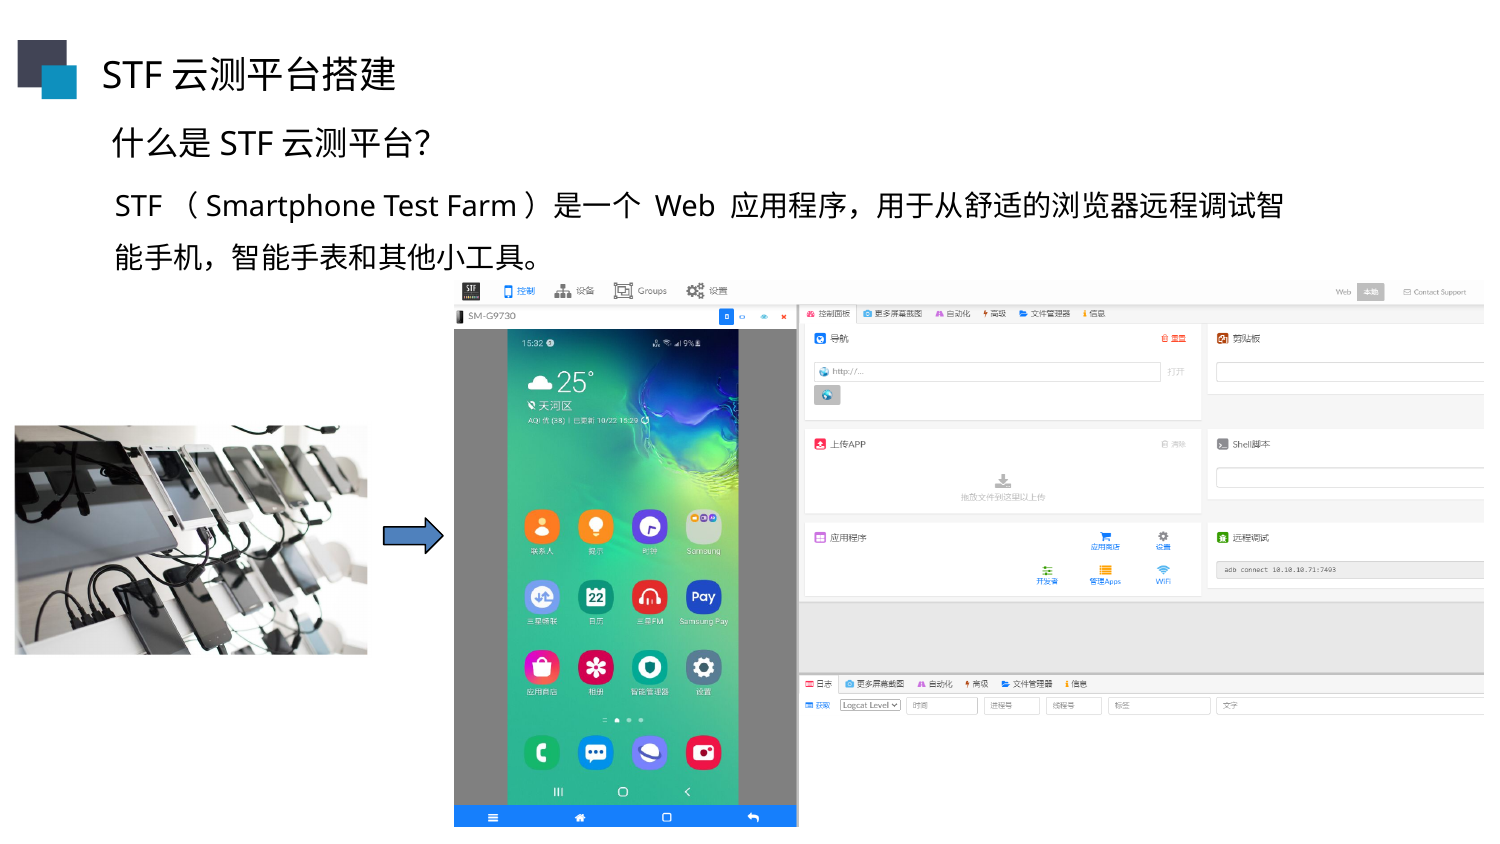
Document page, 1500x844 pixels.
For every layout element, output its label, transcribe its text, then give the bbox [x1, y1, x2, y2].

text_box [17, 40, 77, 100]
text_box [383, 517, 444, 554]
text_box STF云测平台搭建 [87, 43, 412, 104]
text_box 什么是STF云测平台？ [97, 114, 463, 170]
text_box STF（Smartphone Test Farm）是一个 Web 应用程序，用于从舒适的浏览器远程调试智能手机，智能手表和其他小工具。 [100, 161, 1330, 282]
picture [454, 280, 1484, 827]
picture [10, 421, 372, 659]
